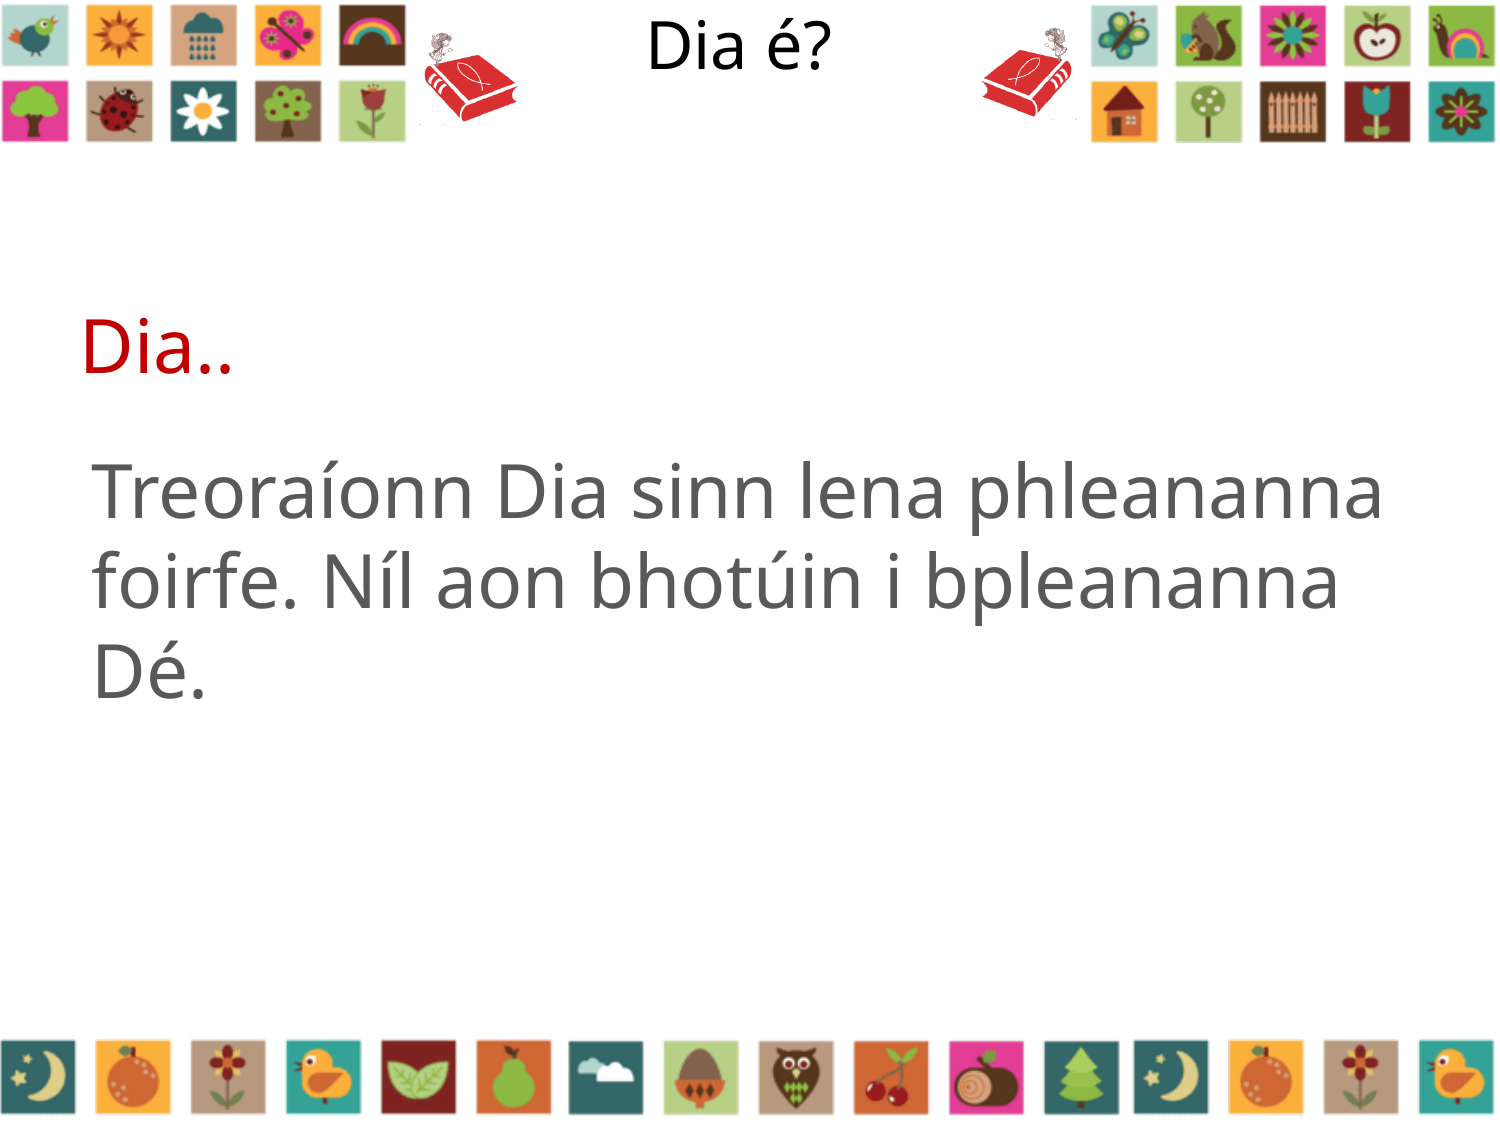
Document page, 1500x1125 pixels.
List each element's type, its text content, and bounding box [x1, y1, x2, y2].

text_box Treoraíonn Dia sinn lena phleananna foirfe. Níl aon bhotúin i bpleananna Dé. [76, 436, 1424, 722]
picture [950, 3, 1500, 150]
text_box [0, 1028, 1500, 1118]
picture [0, 3, 550, 150]
text_box Dia.. [64, 290, 1412, 396]
text_box Dia é? [414, 0, 1080, 91]
